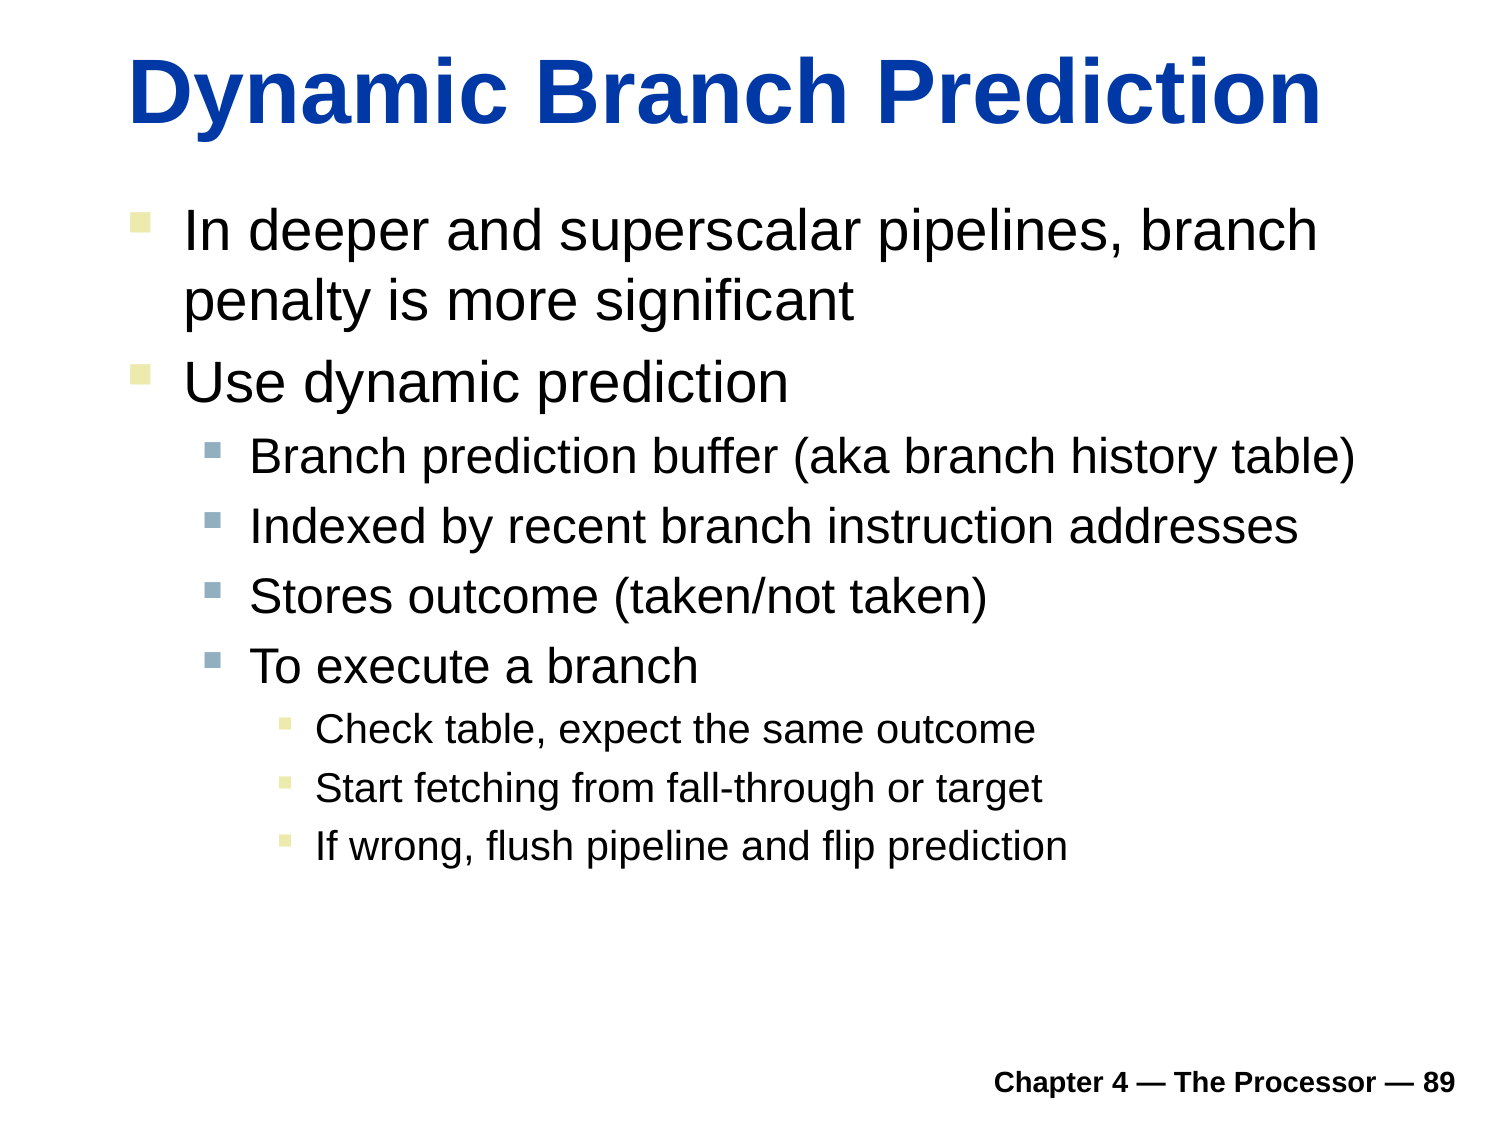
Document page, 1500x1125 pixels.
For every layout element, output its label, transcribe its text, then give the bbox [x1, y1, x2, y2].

list In deeper and superscalar pipelines, branch penalty is more significant Use dynamic prediction Branch prediction buffer (aka branch history table) Indexed by recent branch instruction addresses Stores outcome (taken/not taken) To execute a branch Check table, expect the same outcome Start fetching from fall-through or target If wrong, flush pipeline and flip prediction [112, 184, 1469, 1024]
title Dynamic Branch Prediction [112, 23, 1468, 149]
footer Chapter 4 — The Processor — 89 [277, 1046, 1471, 1106]
